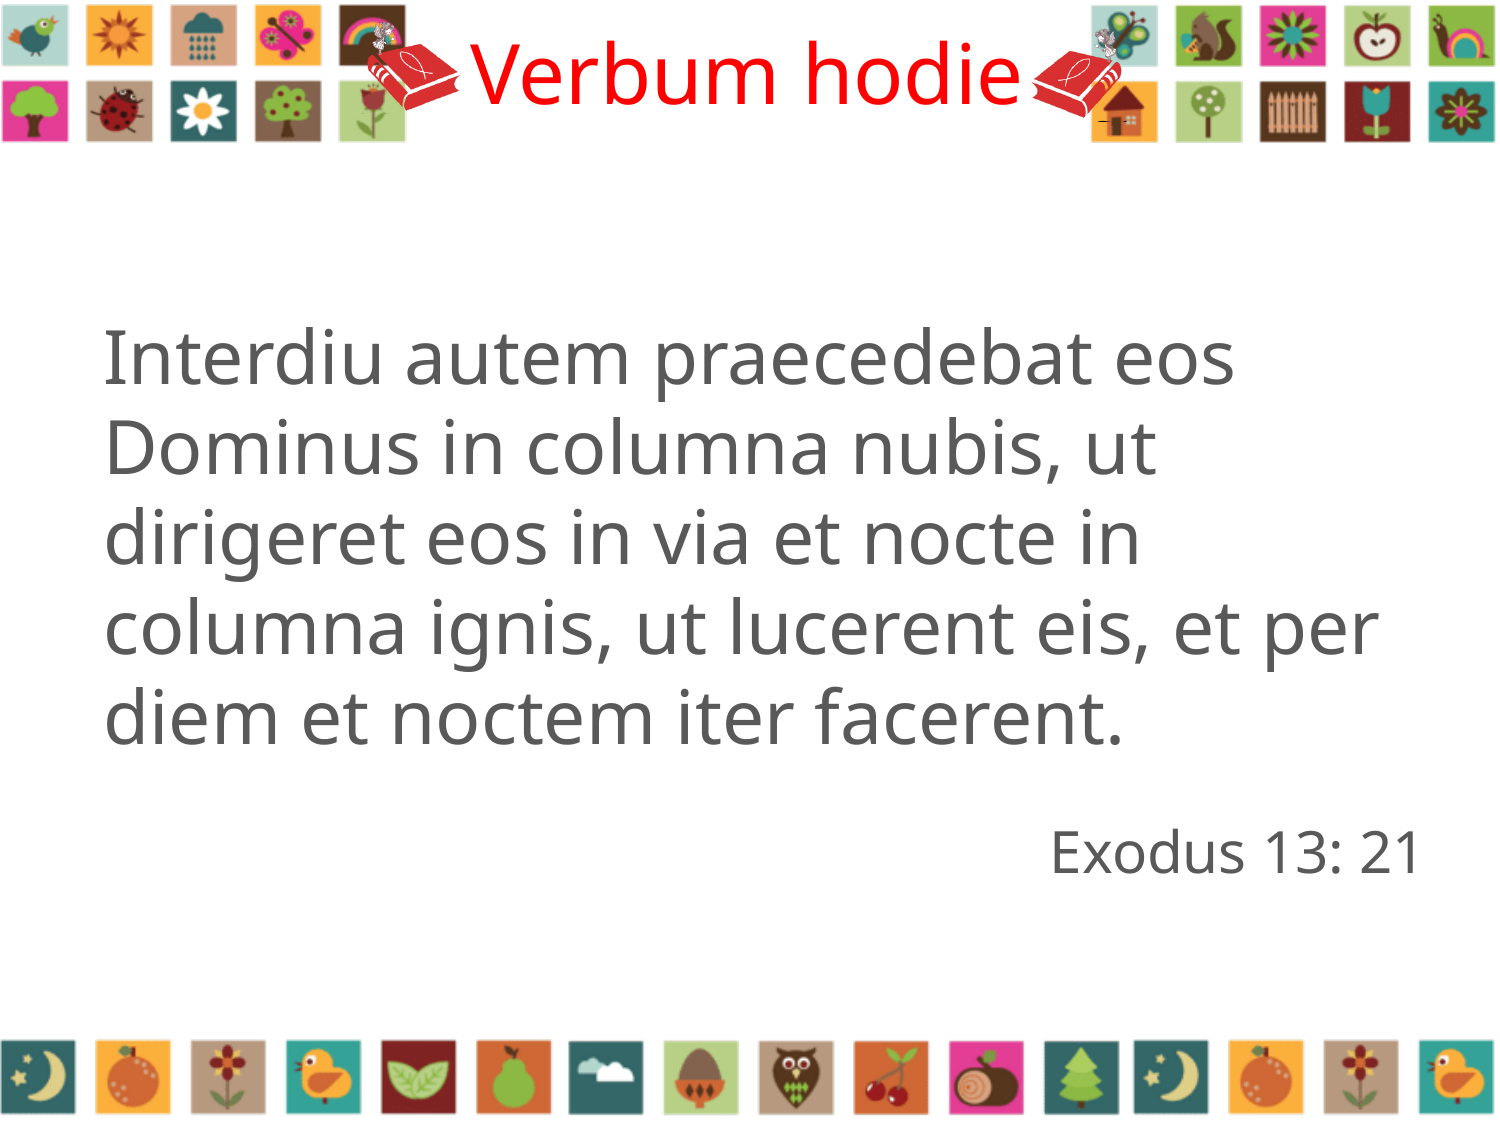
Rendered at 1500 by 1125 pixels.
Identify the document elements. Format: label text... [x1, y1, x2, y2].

picture [999, 3, 1500, 150]
picture [0, 3, 492, 150]
text_box Verbum hodie [425, 13, 1000, 129]
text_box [0, 1028, 1500, 1118]
text_box Exodus 13: 21 [808, 807, 1441, 893]
text_box Interdiu autem praecedebat eos Dominus in columna nubis, ut dirigeret eos in via et nocte in columna ignis, ut lucerent eis, et per diem et noctem iter facerent. [88, 302, 1436, 768]
